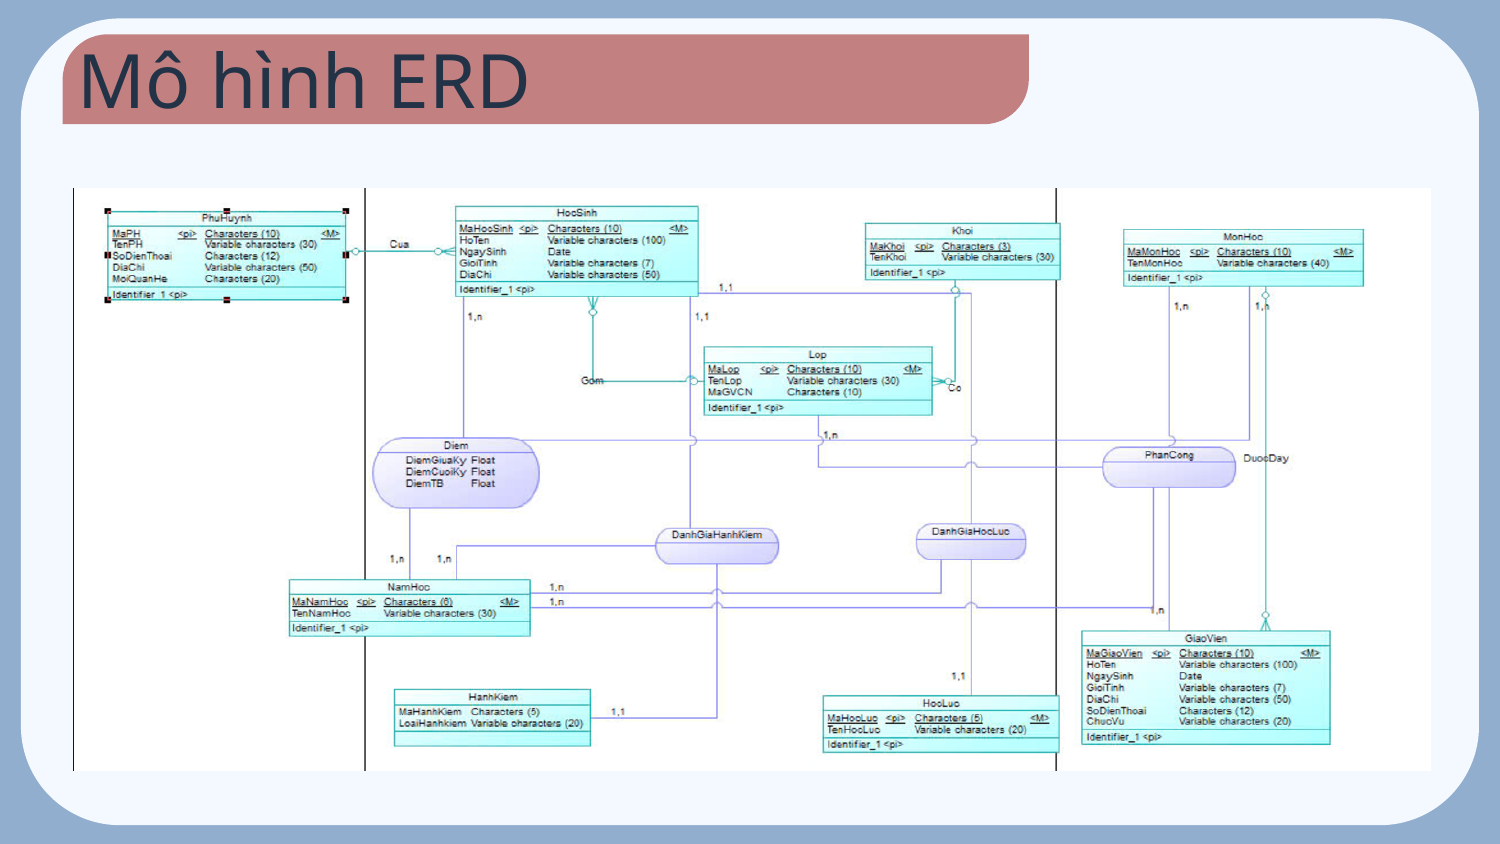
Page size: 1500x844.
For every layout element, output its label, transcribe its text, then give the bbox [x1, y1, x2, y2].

title Mô hình ERD [62, 18, 1327, 112]
picture [72, 188, 1431, 772]
text_box [62, 112, 1015, 125]
